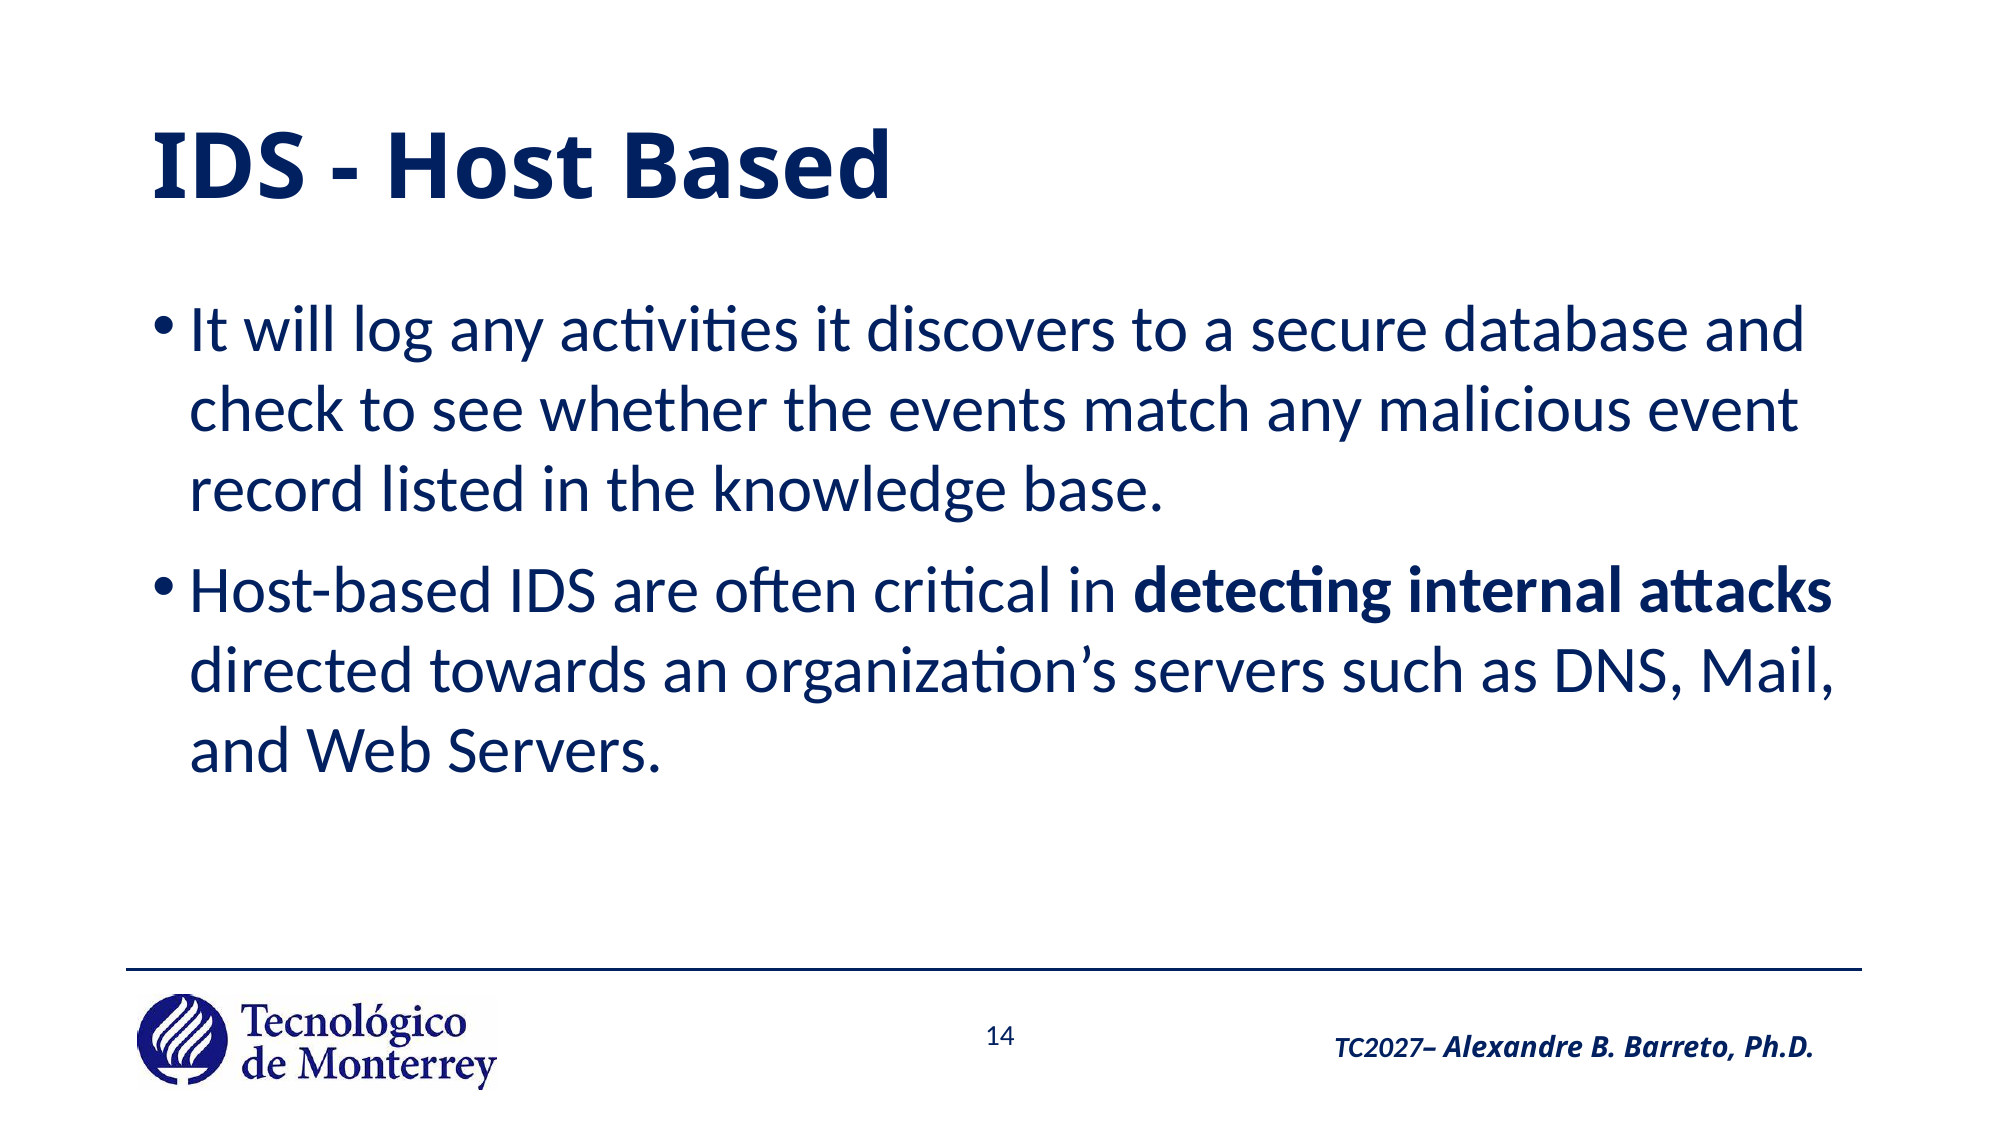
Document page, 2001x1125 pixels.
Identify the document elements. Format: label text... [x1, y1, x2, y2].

picture [137, 994, 497, 1090]
list It will log any activities it discovers to a secure database and check to see whether the events match any malicious event record listed in the knowledge base. Host-based IDS are often critical in detecting internal attacks directed towards an organization’s servers such as DNS, Mail, and Web Servers. [137, 276, 1863, 872]
title IDS - Host Based [137, 59, 1863, 276]
